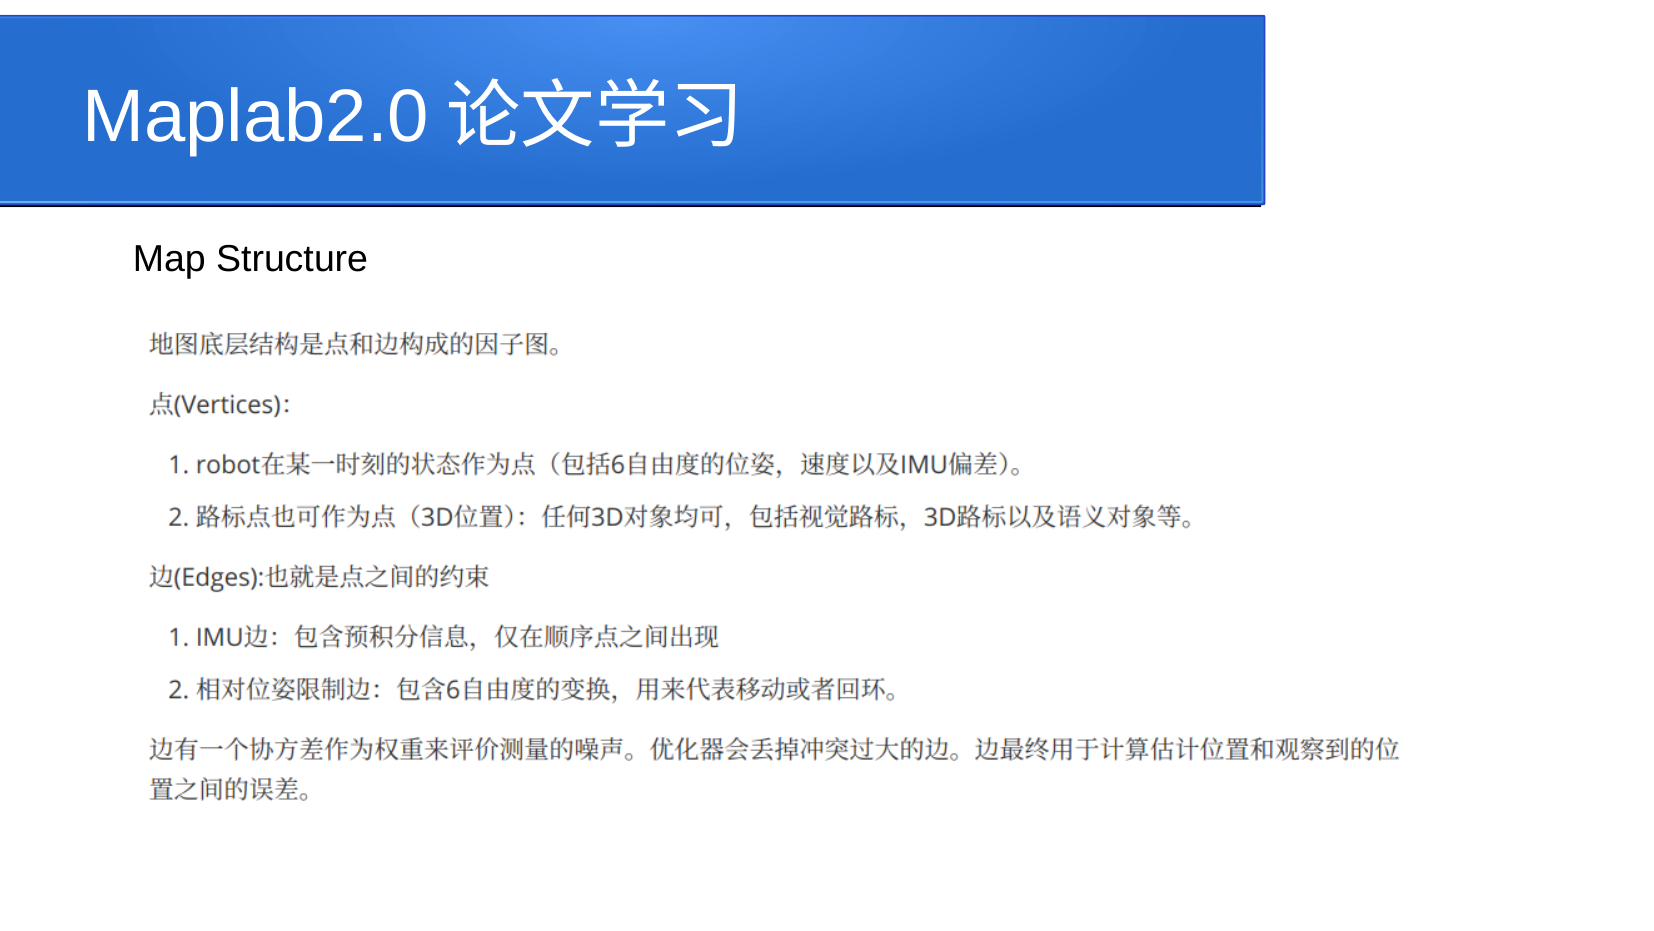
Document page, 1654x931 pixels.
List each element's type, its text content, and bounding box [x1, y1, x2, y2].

text_box Map Structure [118, 226, 532, 284]
picture [147, 306, 1418, 816]
picture [0, 13, 1269, 211]
text_box Maplab2.0论文学习 [82, 35, 1235, 189]
